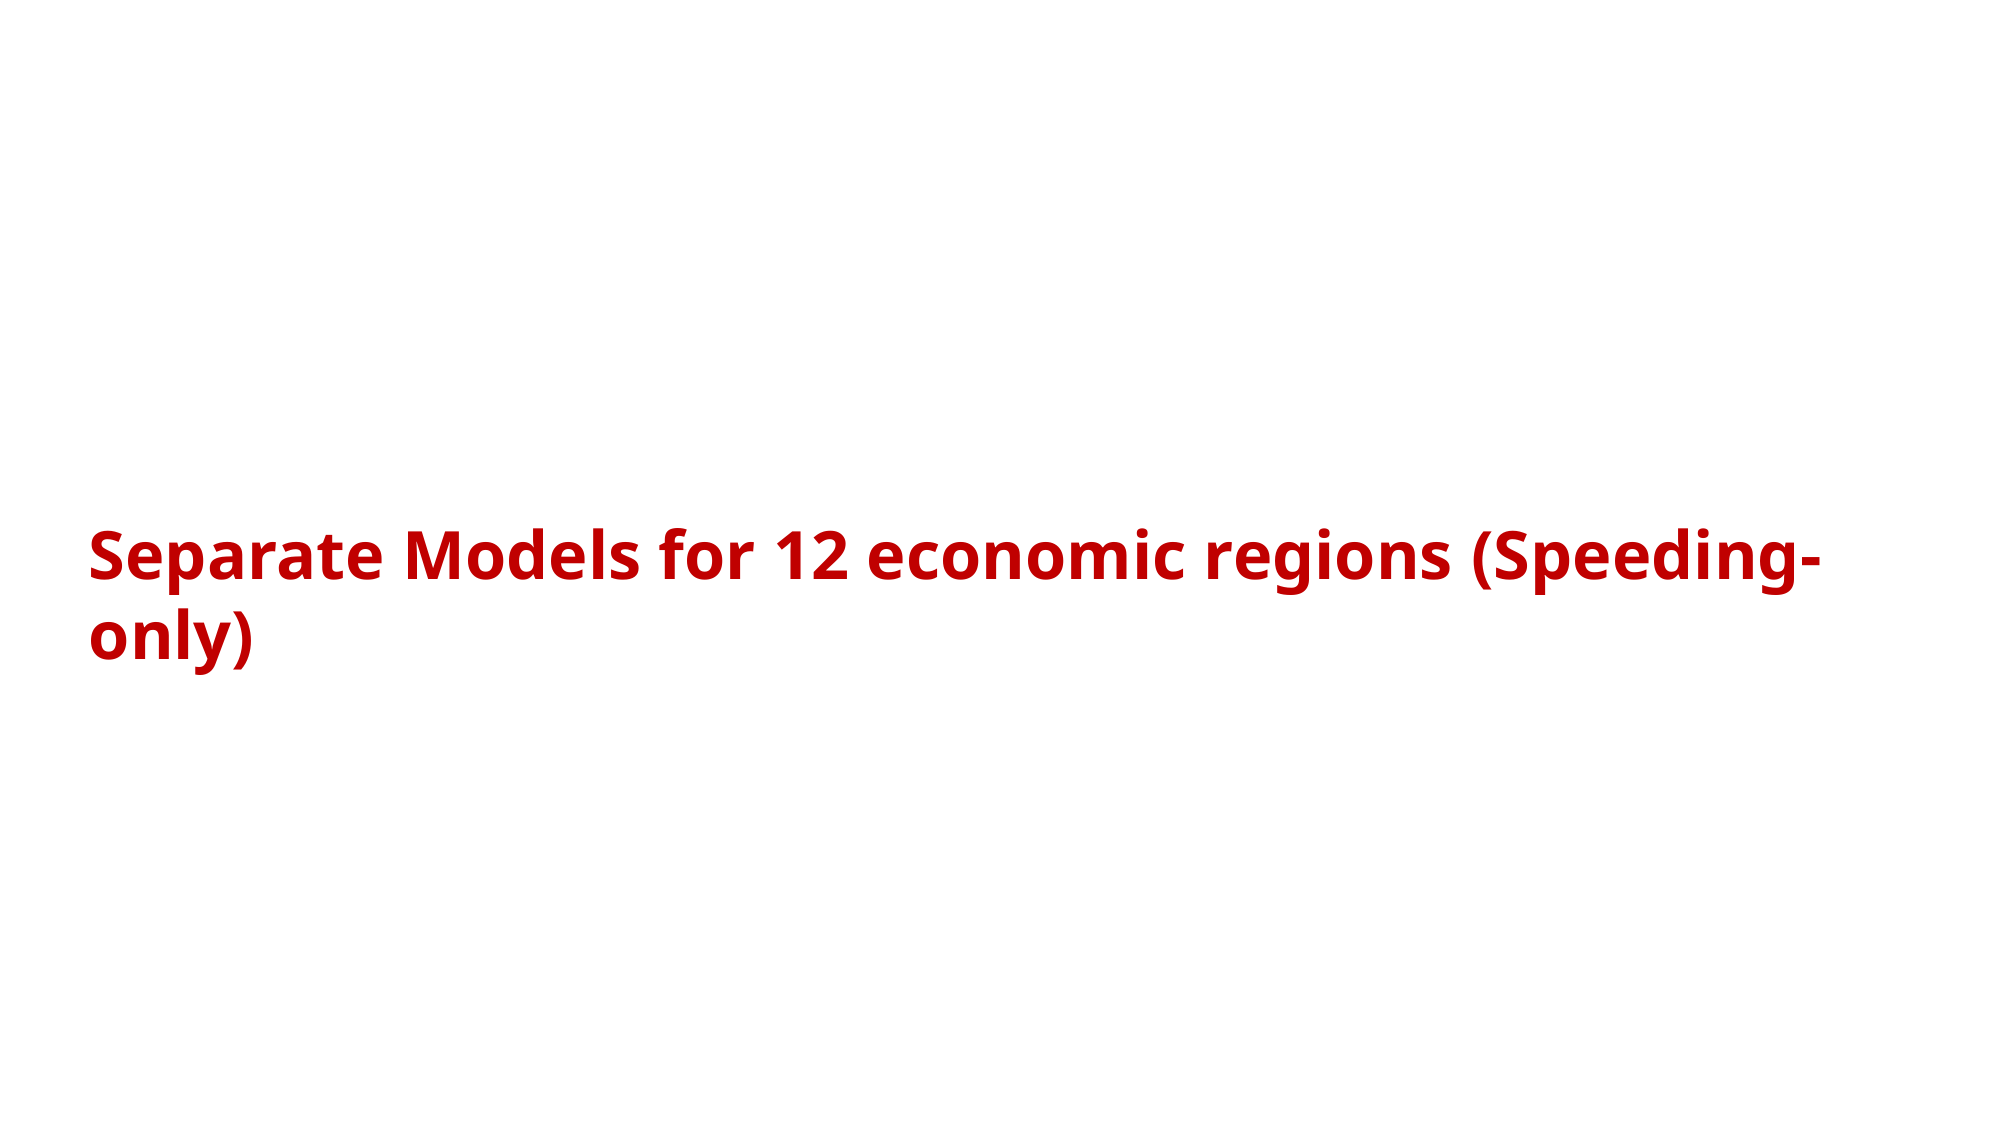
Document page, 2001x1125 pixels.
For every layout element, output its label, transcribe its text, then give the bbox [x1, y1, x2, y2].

text_box Separate Models for 12 economic regions (Speeding-only) [73, 505, 1970, 680]
